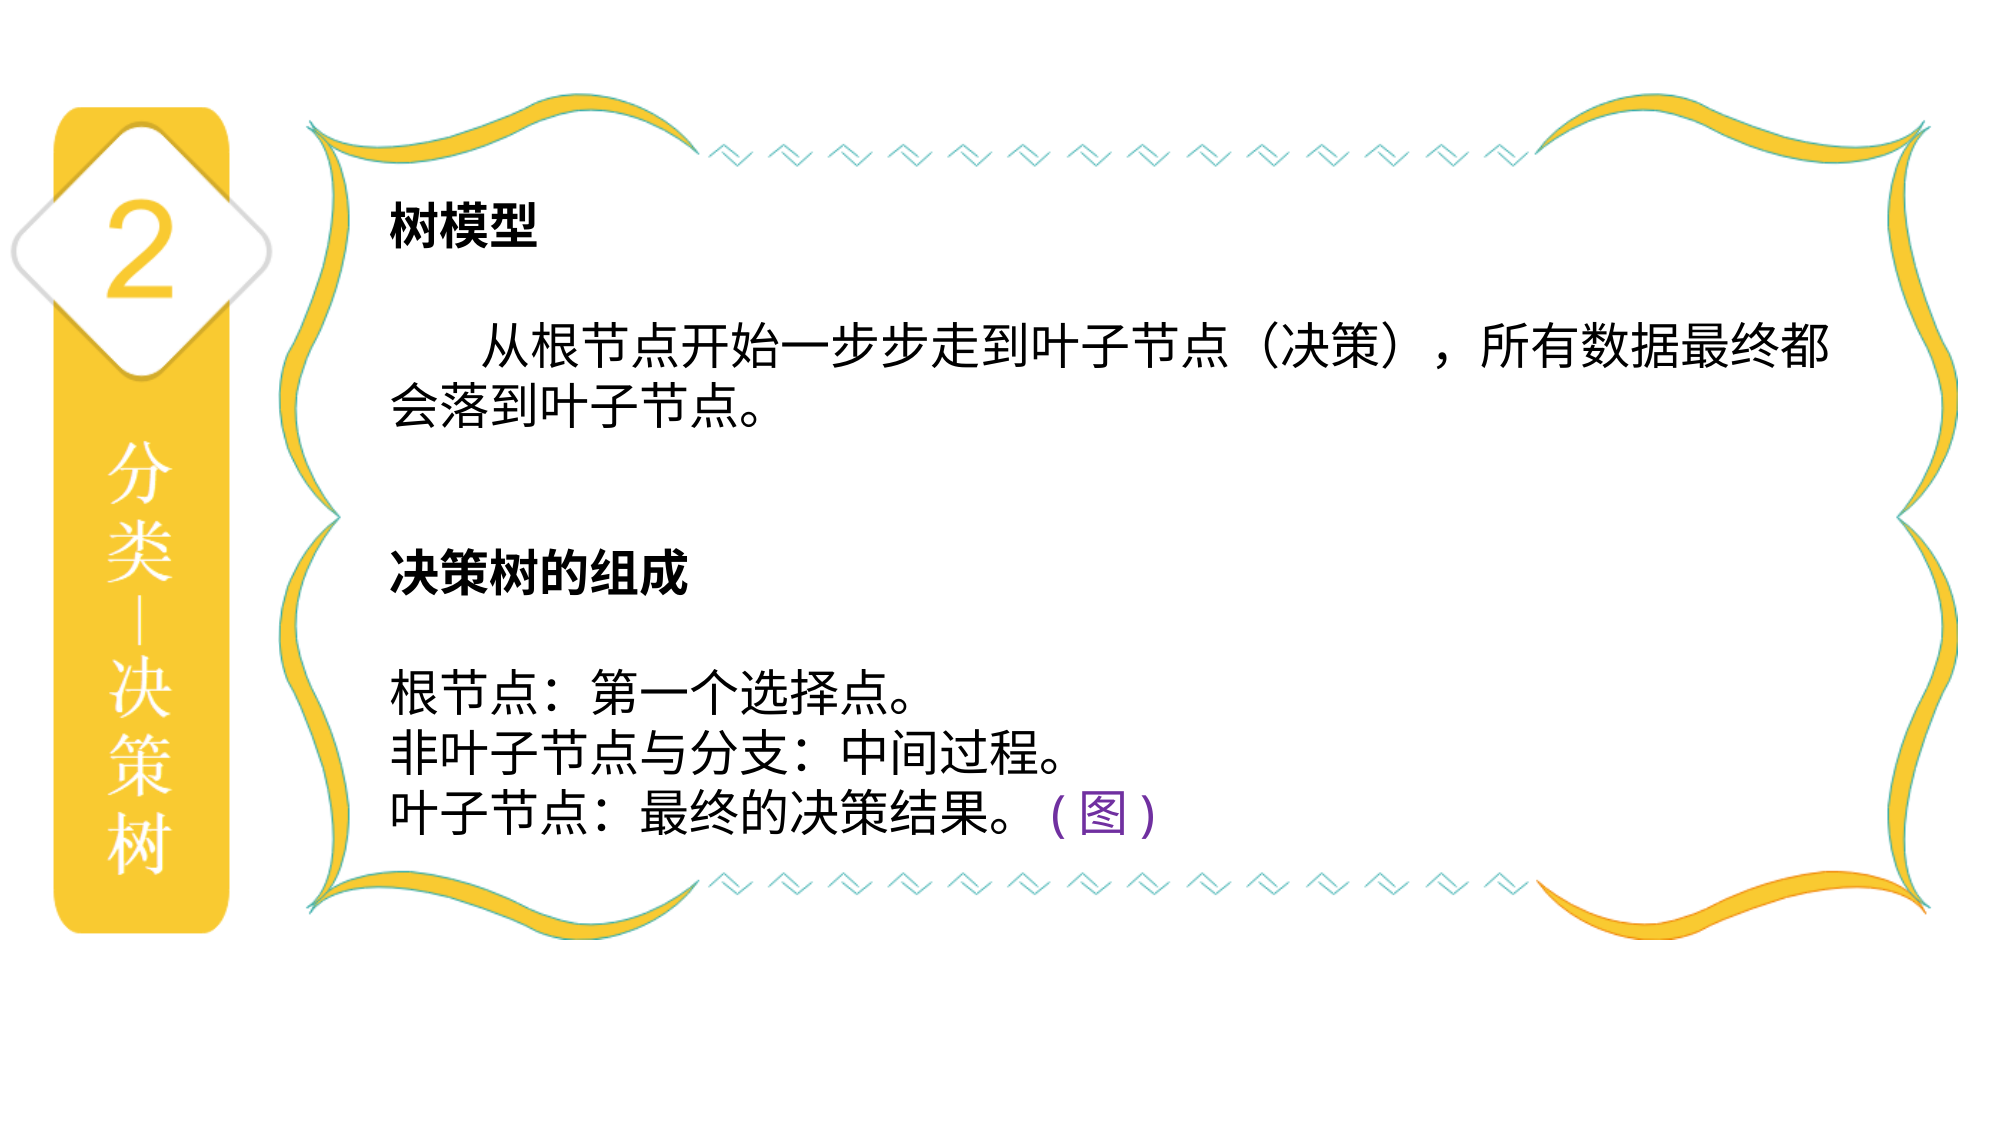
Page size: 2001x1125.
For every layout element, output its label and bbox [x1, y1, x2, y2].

picture [8, 105, 274, 935]
picture [278, 92, 1958, 940]
